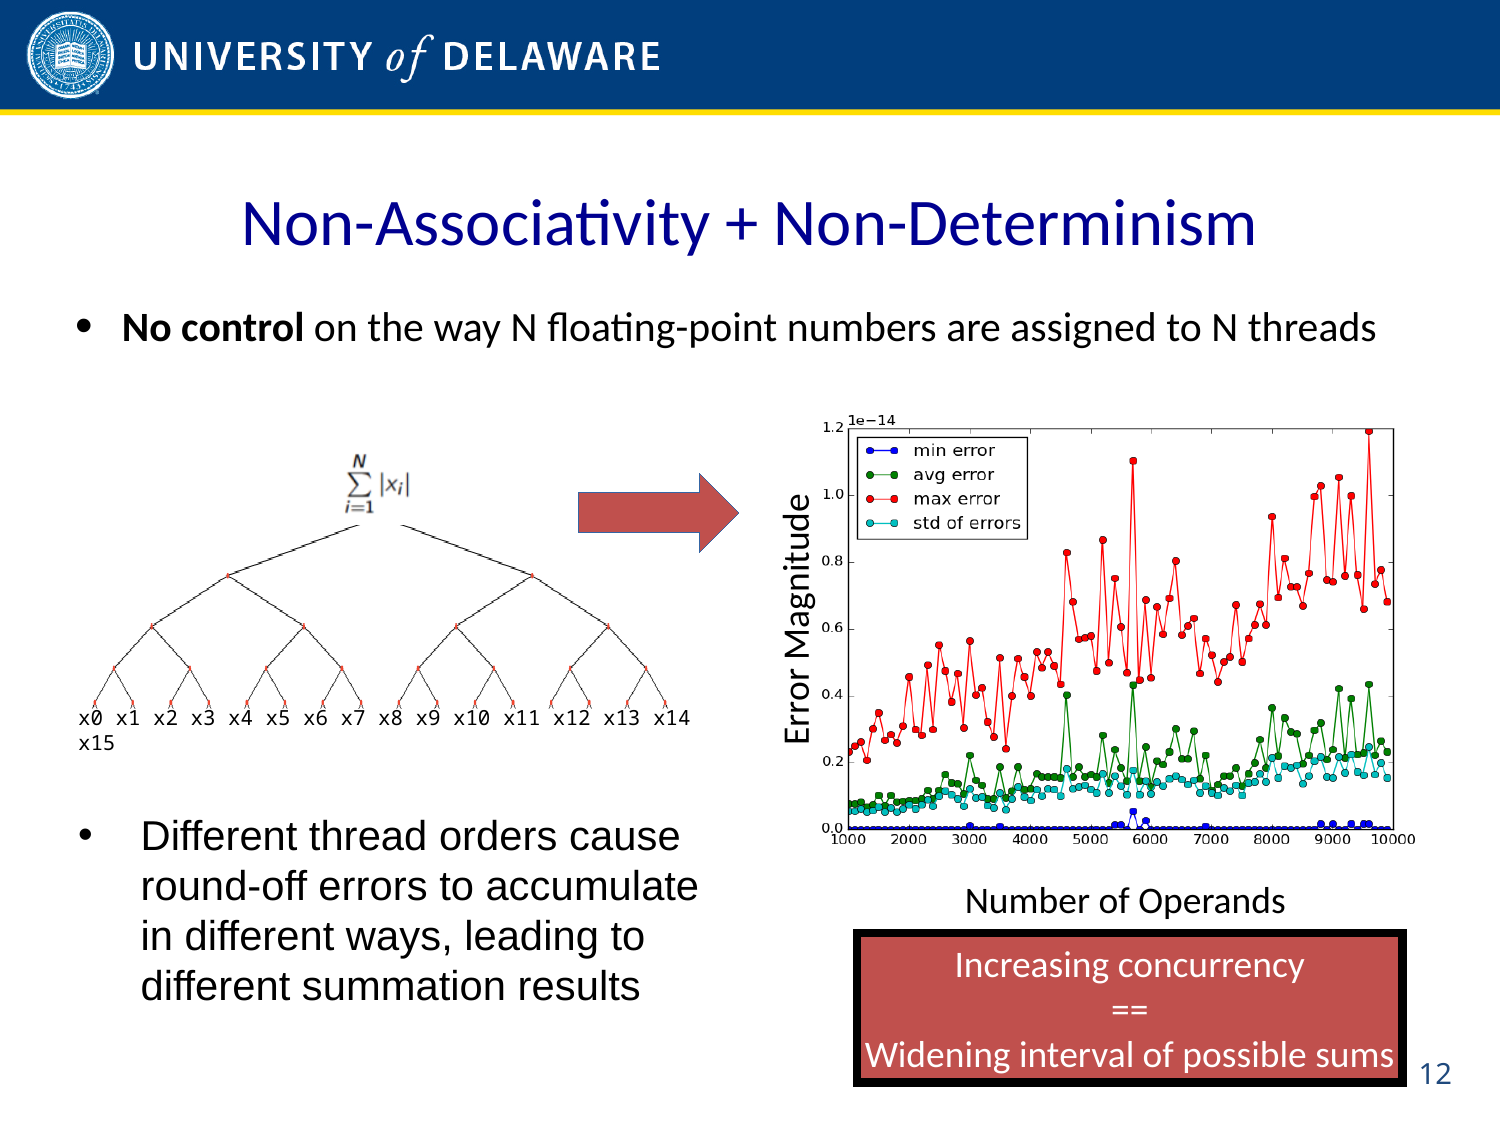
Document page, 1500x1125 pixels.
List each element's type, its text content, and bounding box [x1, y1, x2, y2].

text_box Different thread orders cause round-off errors to accumulate in different ways, leading to different summation results [70, 801, 736, 1017]
text_box [725, 498, 739, 527]
text_box Increasing concurrency == Widening interval of possible sums [857, 932, 1403, 1083]
picture [0, 0, 1500, 1125]
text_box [760, 377, 1463, 911]
slide_number 12 [1109, 1041, 1461, 1104]
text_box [70, 436, 721, 764]
text_box No control on the way N floating-point numbers are assigned to N threads [74, 299, 1425, 1043]
title Non-Associativity + Non-Determinism [74, 136, 1426, 301]
